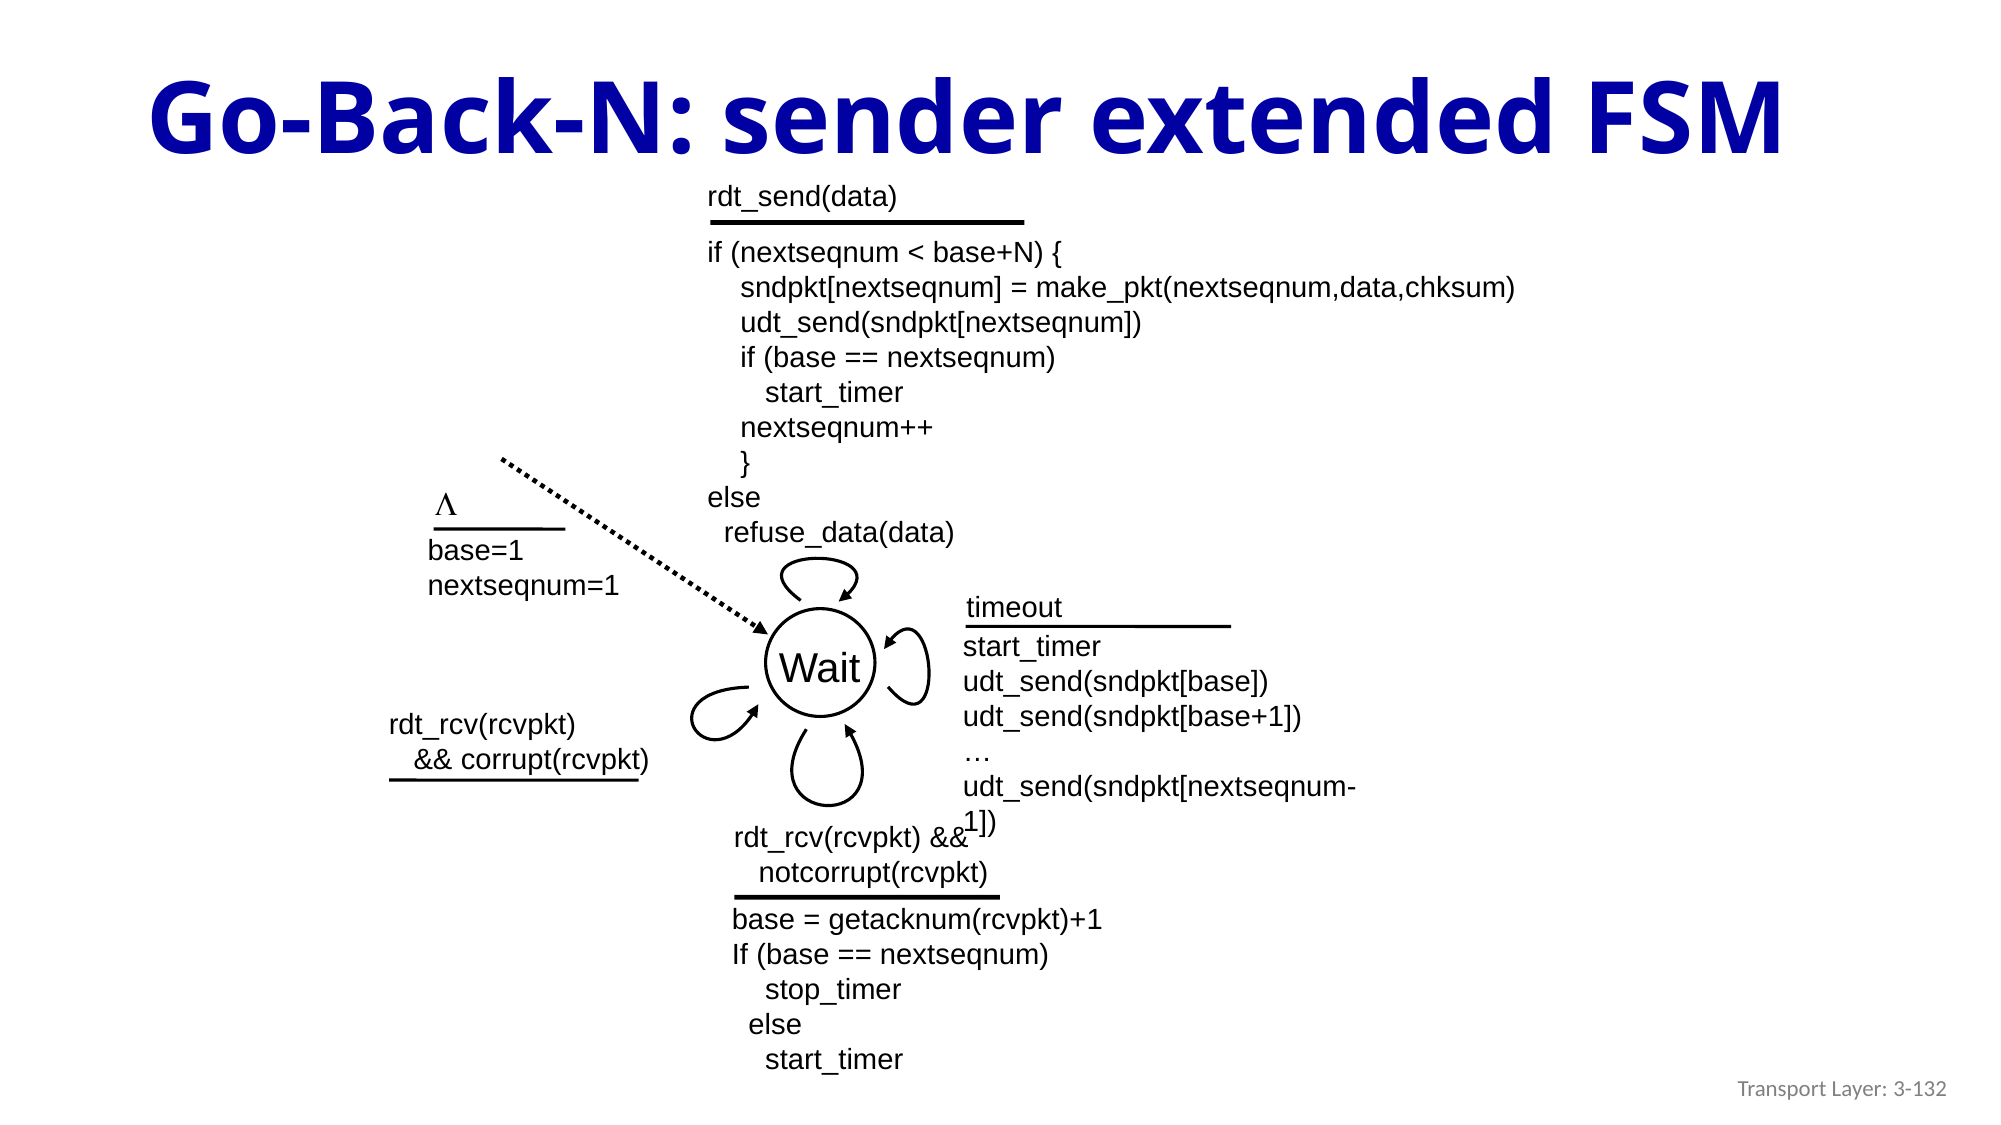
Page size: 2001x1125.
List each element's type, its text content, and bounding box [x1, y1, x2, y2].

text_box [884, 603, 1404, 758]
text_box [717, 723, 1322, 1030]
slide_number Transport Layer: 3-132 [1512, 1056, 1963, 1117]
title Go-Back-N: sender extended FSM [131, 47, 1952, 195]
text_box base=1 nextseqnum=1 [412, 524, 657, 607]
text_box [373, 687, 759, 792]
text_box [692, 170, 1599, 603]
text_box L [419, 474, 473, 530]
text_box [753, 608, 884, 717]
